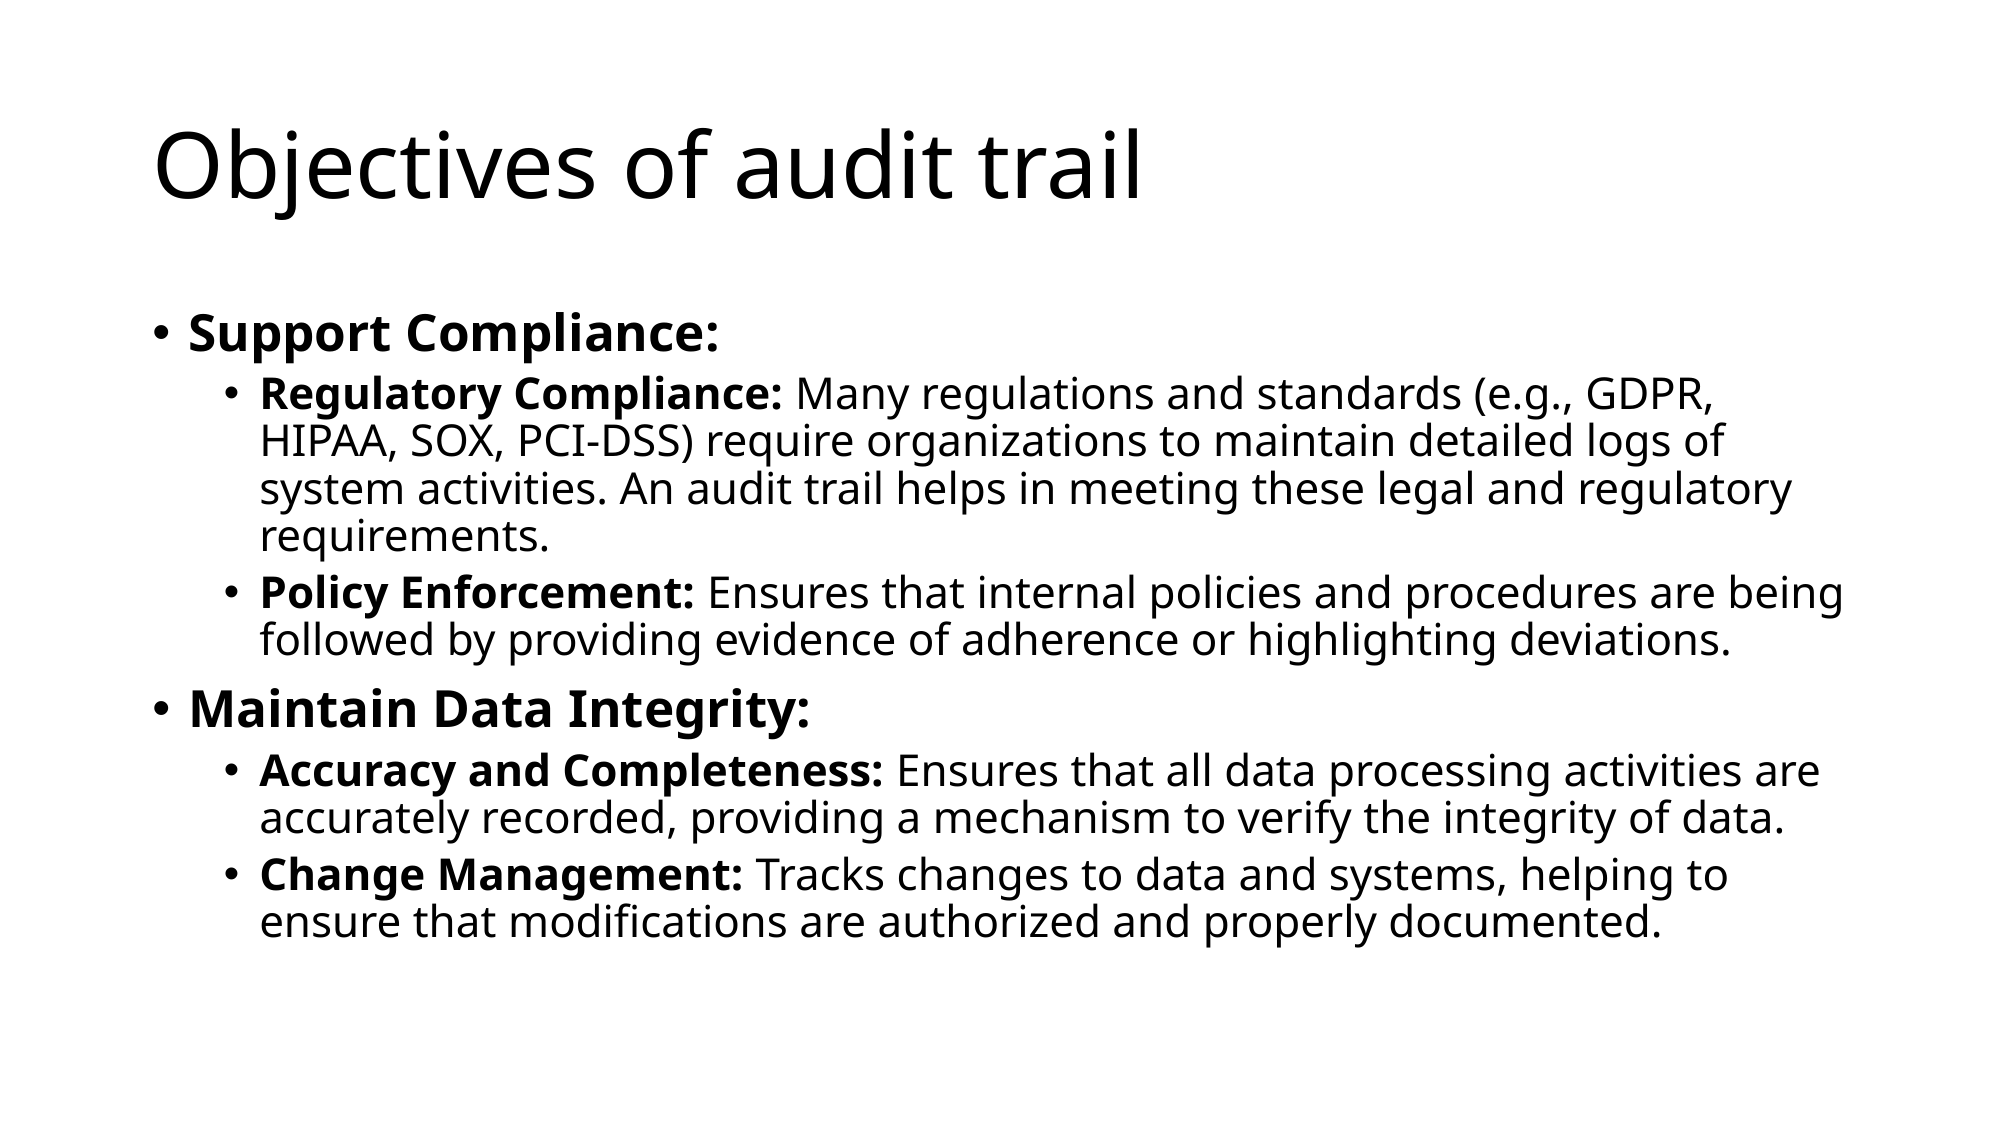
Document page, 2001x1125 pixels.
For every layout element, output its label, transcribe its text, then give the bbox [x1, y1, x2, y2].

list Support Compliance: Regulatory Compliance: Many regulations and standards (e.g., GDPR, HIPAA, SOX, PCI-DSS) require organizations to maintain detailed logs of system activities. An audit trail helps in meeting these legal and regulatory requirements. Policy Enforcement: Ensures that internal policies and procedures are being followed by providing evidence of adherence or highlighting deviations. Maintain Data Integrity: Accuracy and Completeness: Ensures that all data processing activities are accurately recorded, providing a mechanism to verify the integrity of data. Change Management: Tracks changes to data and systems, helping to ensure that modifications are authorized and properly documented. [137, 299, 1863, 1014]
title Objectives of audit trail [137, 59, 1863, 278]
